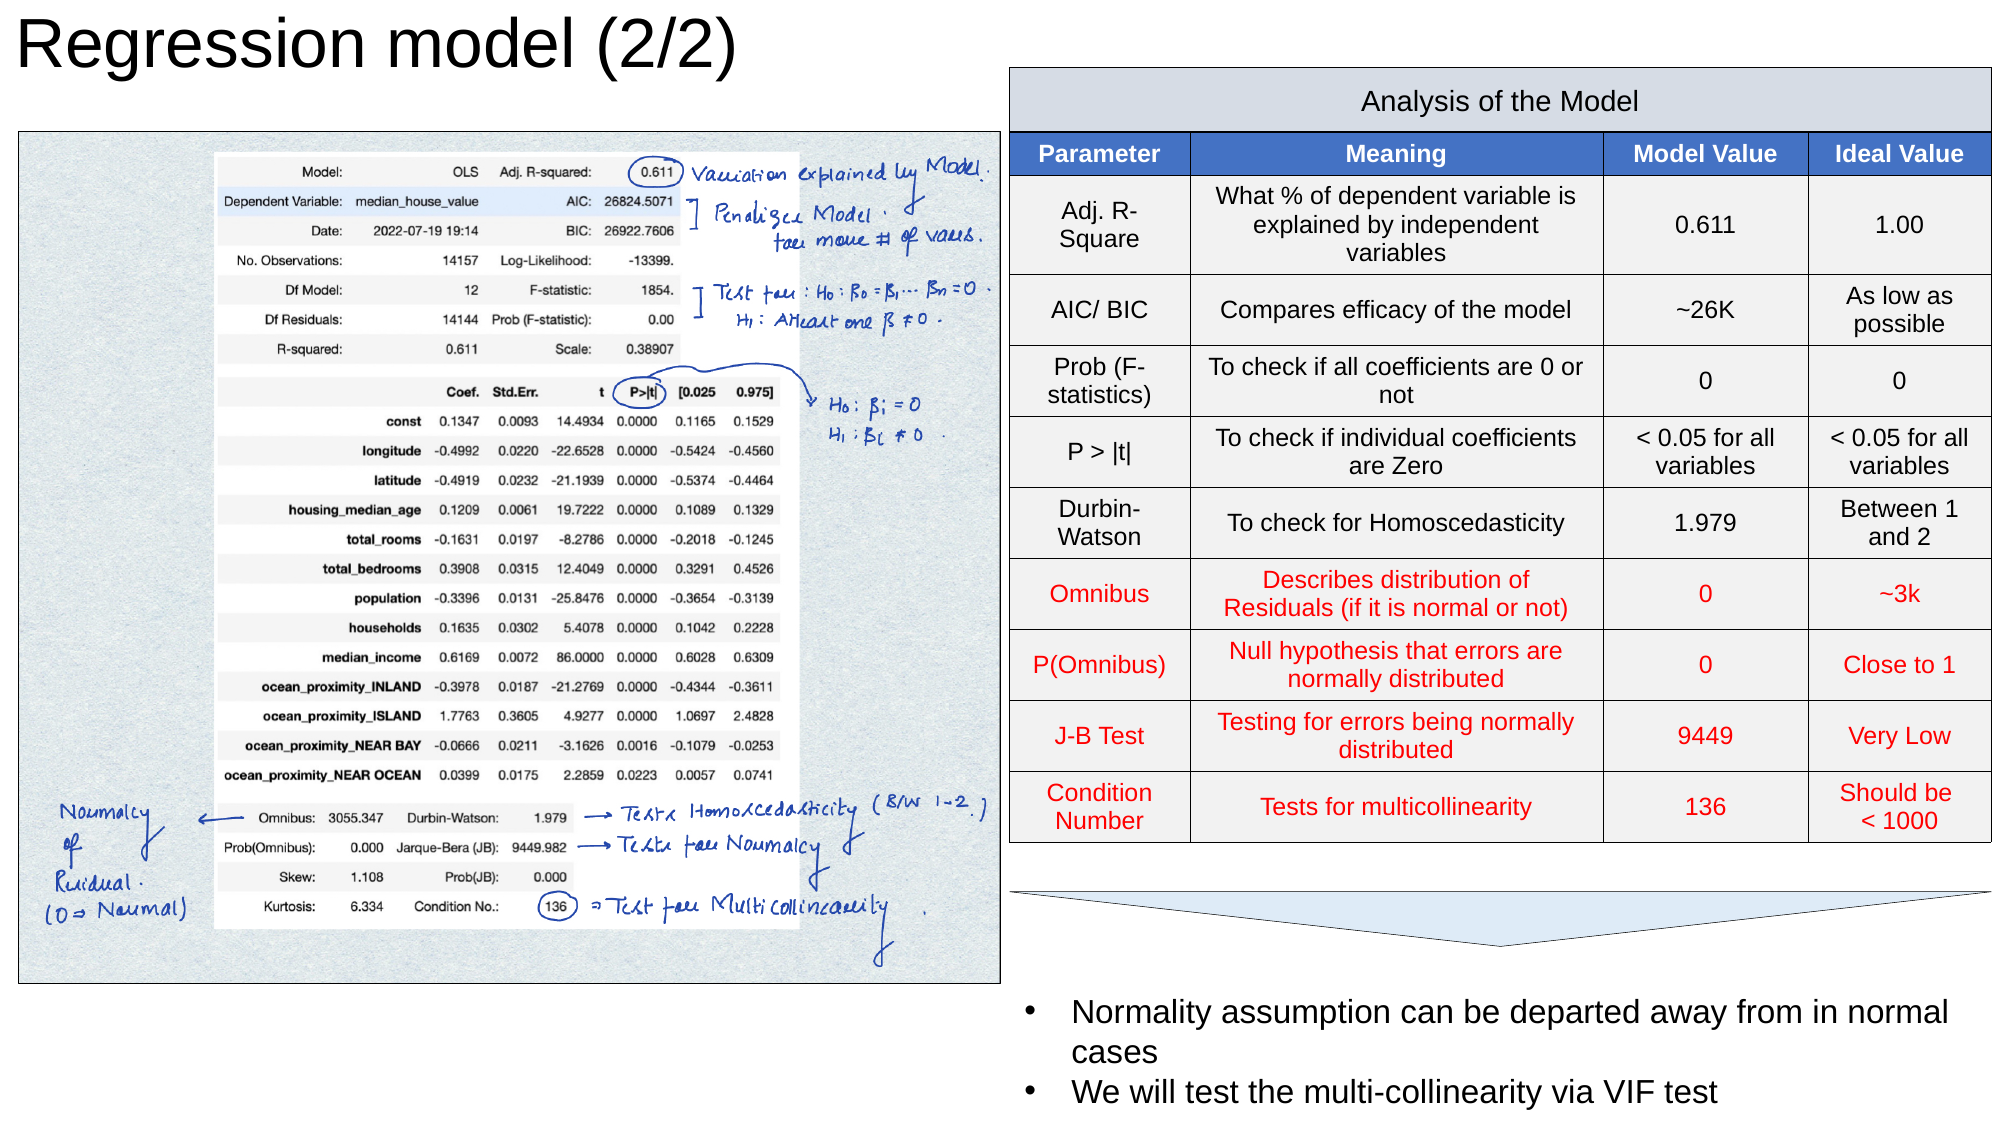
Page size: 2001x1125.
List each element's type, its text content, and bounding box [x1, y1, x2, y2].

table_cell 136 [1604, 772, 1808, 842]
table_cell Compares efficacy of the model [1191, 275, 1603, 345]
text_box Analysis of the Model [1009, 66, 1992, 132]
table_cell Very Low [1809, 701, 1991, 771]
table_cell What % of dependent variable is explained by independent variables [1191, 176, 1603, 274]
table_cell Null hypothesis that errors are normally distributed [1191, 630, 1603, 700]
table_cell Adj. R-Square [1010, 176, 1190, 274]
table_header Model Value [1604, 133, 1808, 175]
text_box Normality assumption can be departed away from in normal cases We will test the multi-collinearity via VIF test [1009, 982, 1992, 1114]
table_cell 0 [1809, 346, 1991, 416]
table_cell 0 [1604, 630, 1808, 700]
table_cell Describes distribution of Residuals (if it is normal or not) [1191, 559, 1603, 629]
table_cell To check if individual coefficients are Zero [1191, 417, 1603, 487]
table_header Ideal Value [1809, 133, 1991, 175]
table_cell Durbin-Watson [1010, 488, 1190, 558]
table_cell To check if all coefficients are 0 or not [1191, 346, 1603, 416]
table_cell To check for Homoscedasticity [1191, 488, 1603, 558]
table_cell Close to 1 [1809, 630, 1991, 700]
table_cell < 0.05 for all variables [1809, 417, 1991, 487]
table_cell Prob (F-statistics) [1010, 346, 1190, 416]
table_cell Should be < 1000 [1809, 772, 1991, 842]
table_cell Testing for errors being normally distributed [1191, 701, 1603, 771]
table_cell < 0.05 for all variables [1604, 417, 1808, 487]
table_cell Between 1 and 2 [1809, 488, 1991, 558]
table_header Parameter [1010, 133, 1190, 175]
picture [18, 131, 1001, 983]
text_box [1009, 890, 1992, 948]
table_cell AIC/ BIC [1010, 275, 1190, 345]
table_cell 1.979 [1604, 488, 1808, 558]
table_header Meaning [1191, 133, 1603, 175]
title Regression model (2/2) [0, 0, 1725, 91]
table_cell Condition Number [1010, 772, 1190, 842]
table_cell P > |t| [1010, 417, 1190, 487]
table_cell P(Omnibus) [1010, 630, 1190, 700]
table_cell As low as possible [1809, 275, 1991, 345]
table_cell 0.611 [1604, 176, 1808, 274]
table_cell Omnibus [1010, 559, 1190, 629]
table_cell 0 [1604, 346, 1808, 416]
table_cell Tests for multicollinearity [1191, 772, 1603, 842]
table_cell 9449 [1604, 701, 1808, 771]
table_cell ~26K [1604, 275, 1808, 345]
table_cell ~3k [1809, 559, 1991, 629]
table_cell 0 [1604, 559, 1808, 629]
table_cell J-B Test [1010, 701, 1190, 771]
table_cell 1.00 [1809, 176, 1991, 274]
